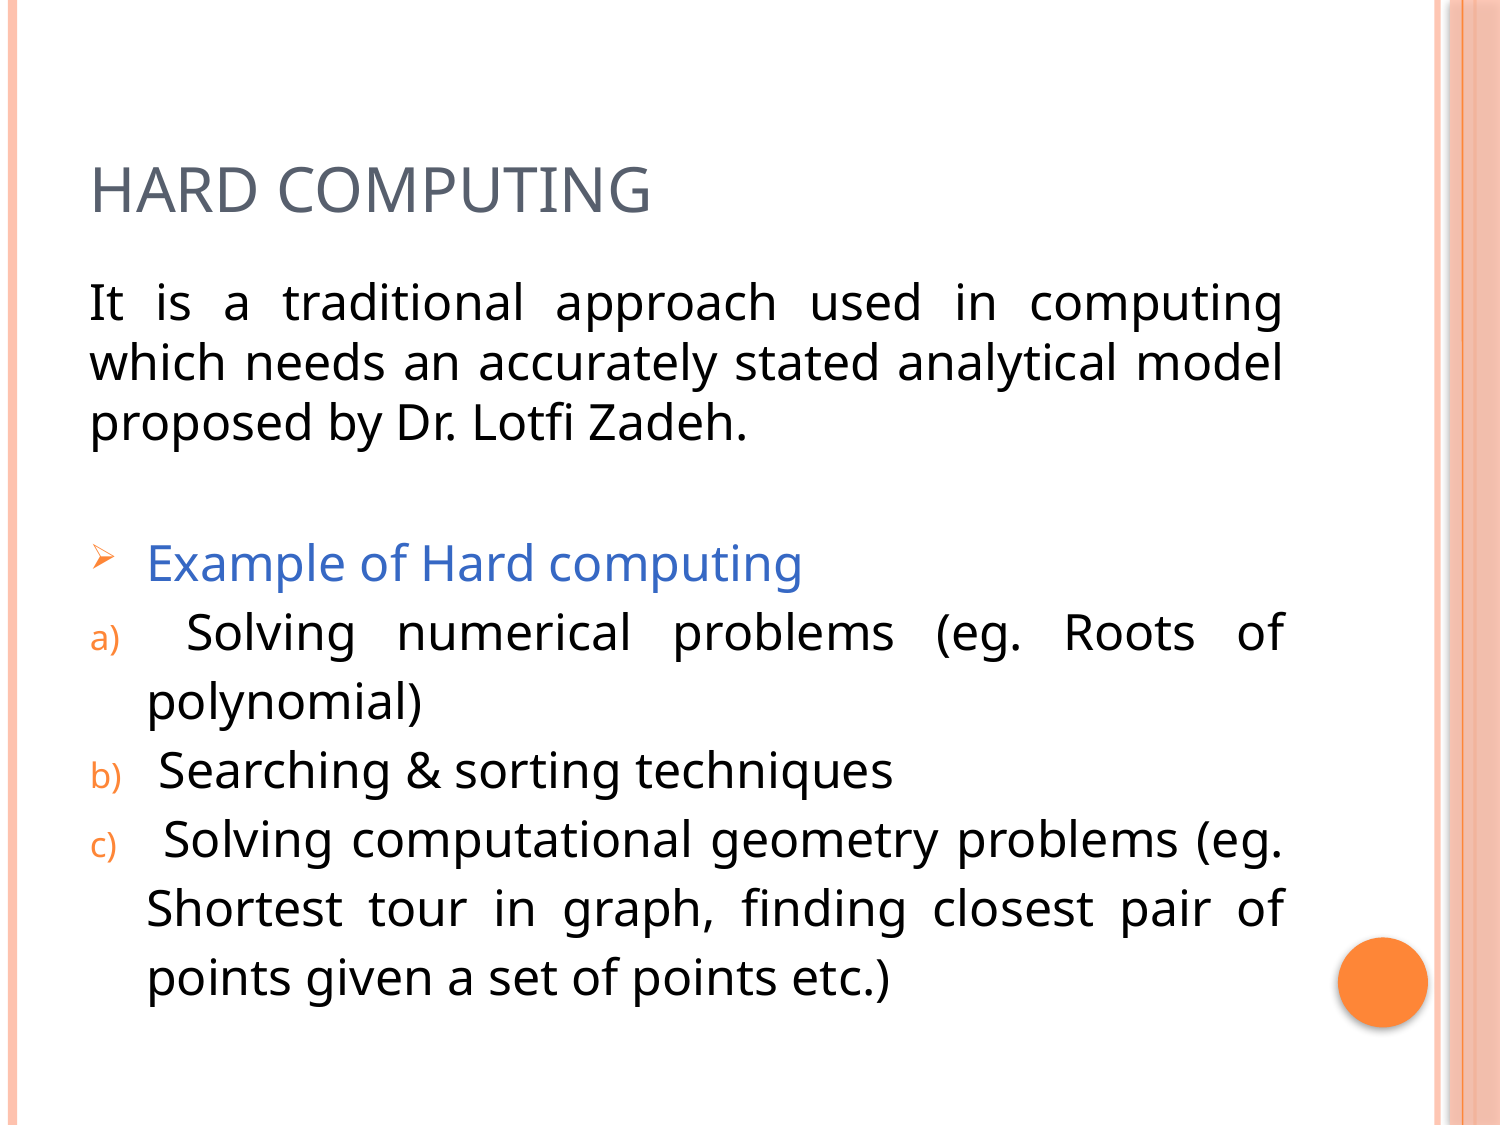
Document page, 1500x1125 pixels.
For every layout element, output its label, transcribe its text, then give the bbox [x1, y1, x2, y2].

list It is a traditional approach used in computing which needs an accurately stated analytical model proposed by Dr. Lotfi Zadeh. Example of Hard computing Solving numerical problems (eg. Roots of polynomial) Searching & sorting techniques Solving computational geometry problems (eg. Shortest tour in graph, finding closest pair of points given a set of points etc.) [75, 262, 1300, 1062]
title Hard computing [75, 45, 1300, 233]
